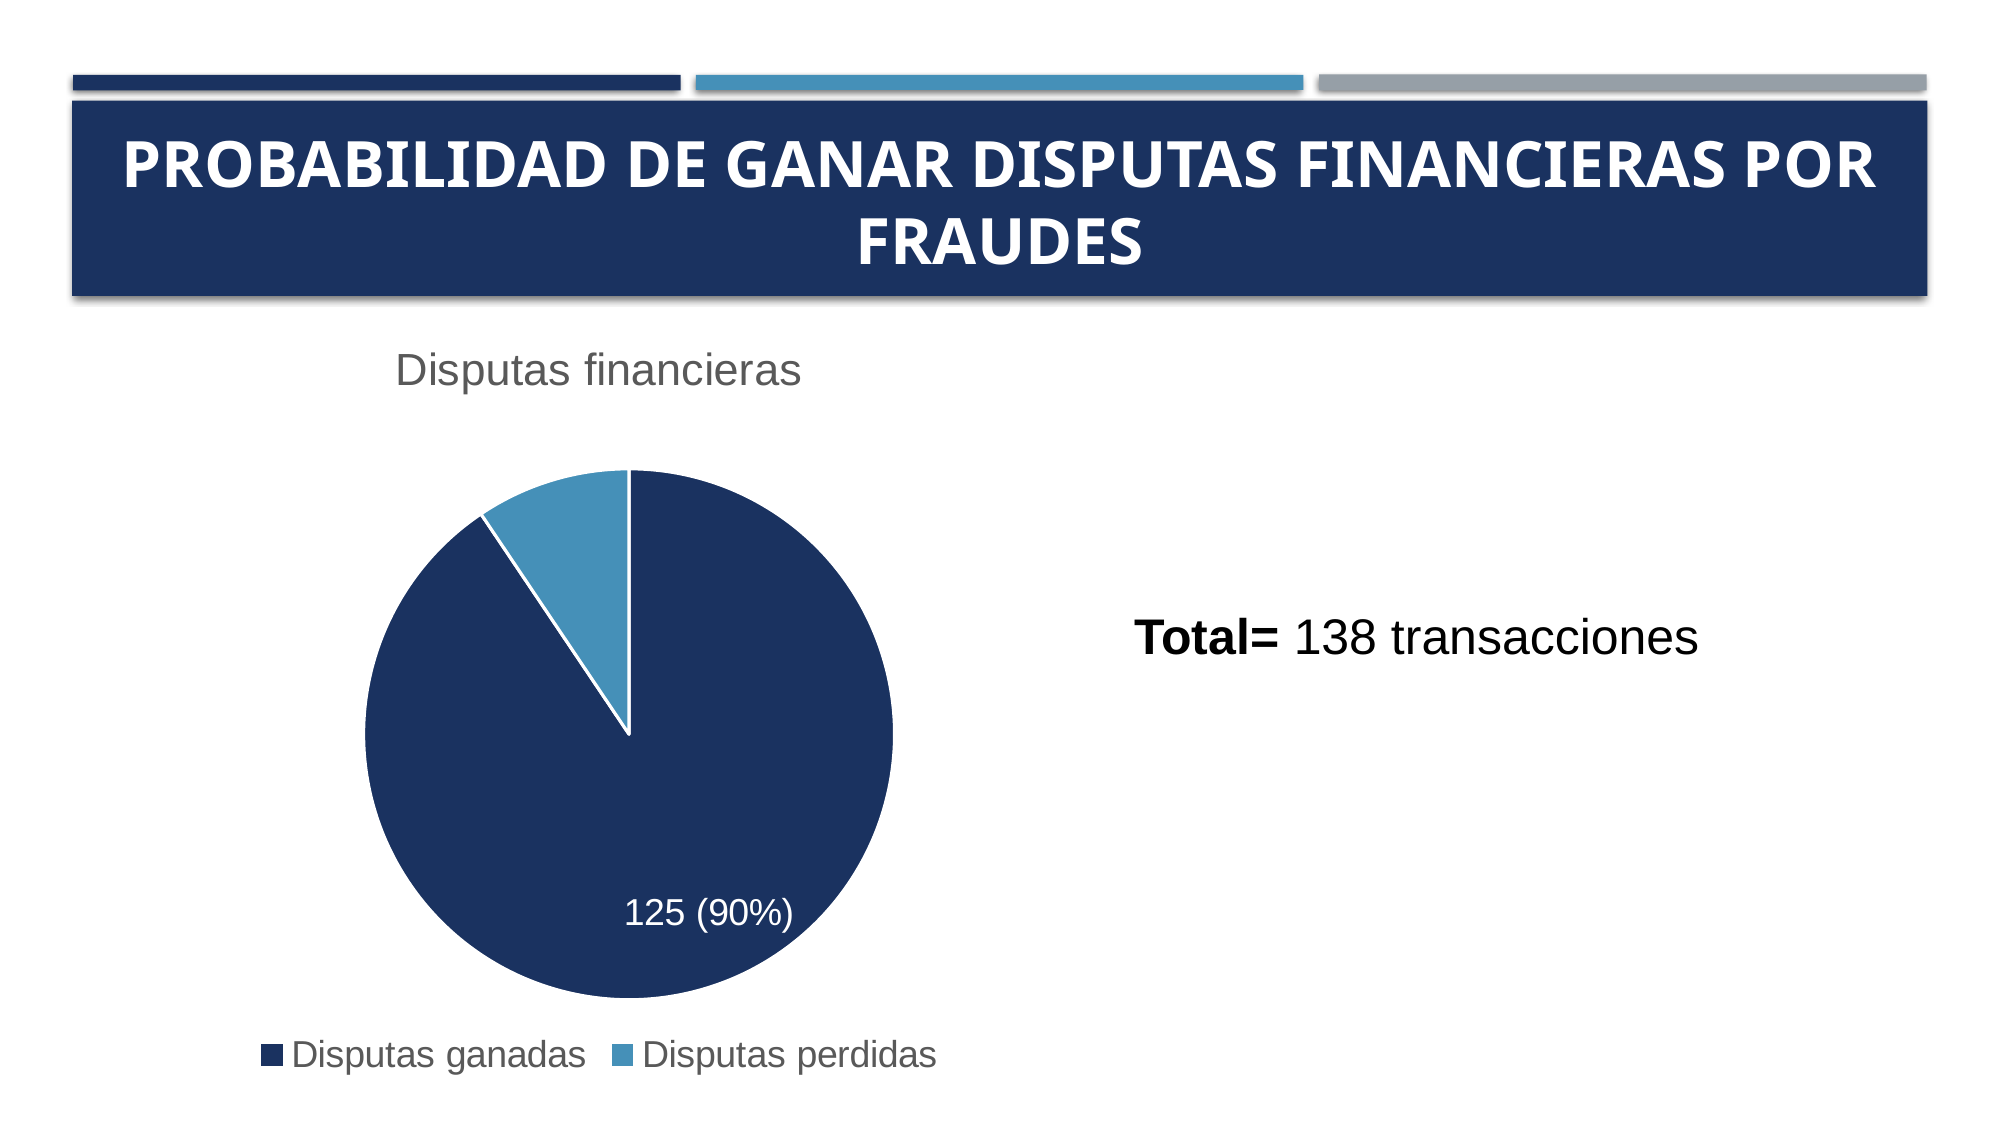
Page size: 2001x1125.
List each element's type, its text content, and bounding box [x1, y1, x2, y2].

text_box Total= 138 transacciones [1119, 631, 1876, 720]
chart [94, 307, 1104, 1084]
title Probabilidad de ganar disputas financieras por fraudes [95, 115, 1905, 285]
text_box [61, 314, 1927, 1125]
